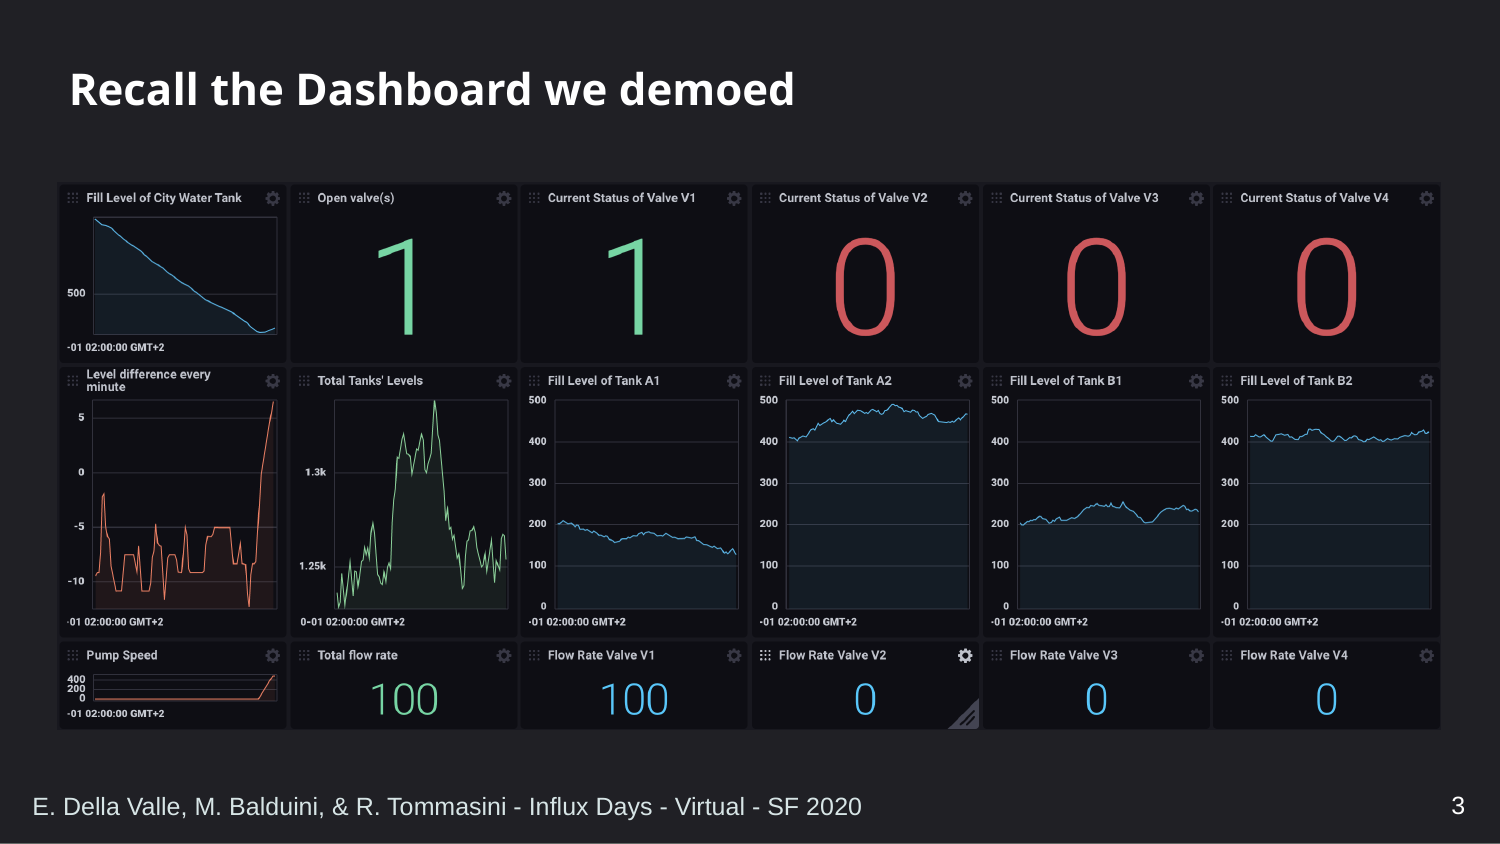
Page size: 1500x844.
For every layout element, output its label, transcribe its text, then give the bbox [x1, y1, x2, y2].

slide_number 3 [1142, 782, 1481, 828]
title Recall the Dashboard we demoed [57, 43, 1405, 140]
footer E. Della Valle, M. Balduini, & R. Tommasini - Influx Days - Virtual - SF 2020 [17, 783, 1135, 828]
picture [57, 182, 1442, 730]
